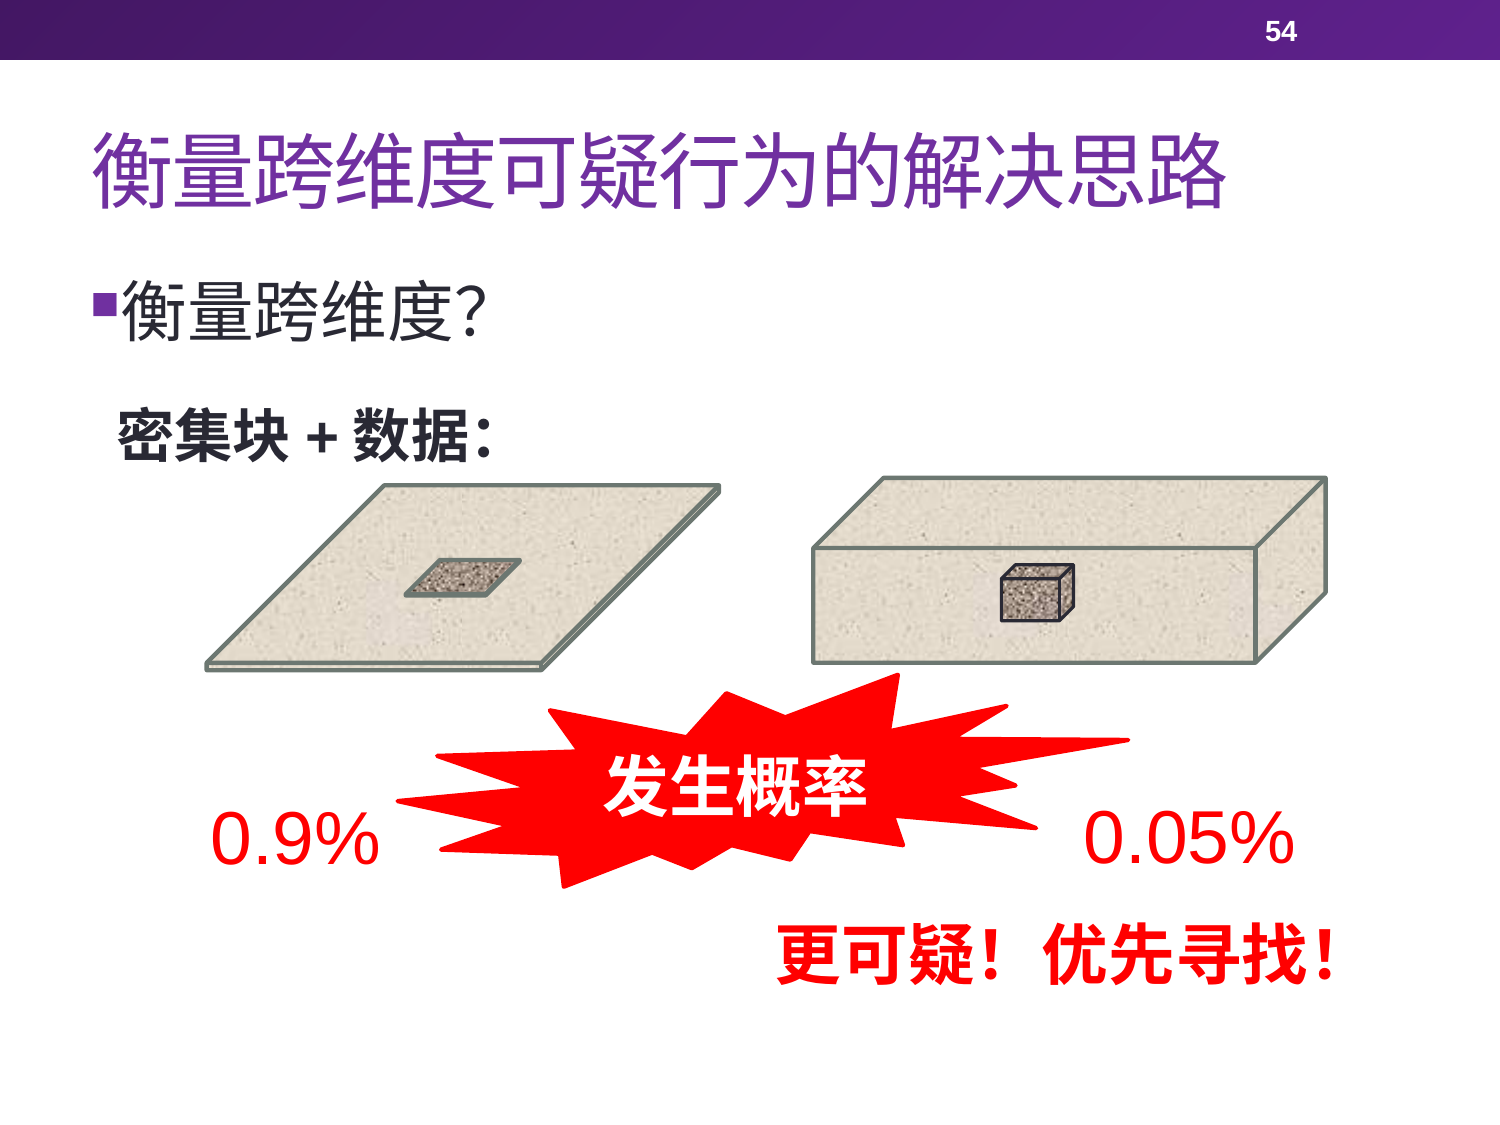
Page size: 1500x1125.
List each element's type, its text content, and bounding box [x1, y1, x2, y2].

slide_number 54 [1250, 3, 1425, 57]
text_box 更可疑！优先寻找！ [759, 905, 1391, 1000]
title 衡量跨维度可疑行为的解决思路 [75, 87, 1425, 250]
text_box 发生概率 [397, 672, 1131, 889]
text_box [204, 483, 722, 673]
text_box [403, 557, 522, 598]
text_box [999, 562, 1076, 623]
text_box 0.9% [195, 781, 397, 887]
list 衡量跨维度？ [75, 262, 1425, 1063]
text_box 0.05% [1069, 780, 1312, 886]
text_box [811, 475, 1328, 665]
text_box 密集块+数据： [101, 392, 543, 477]
